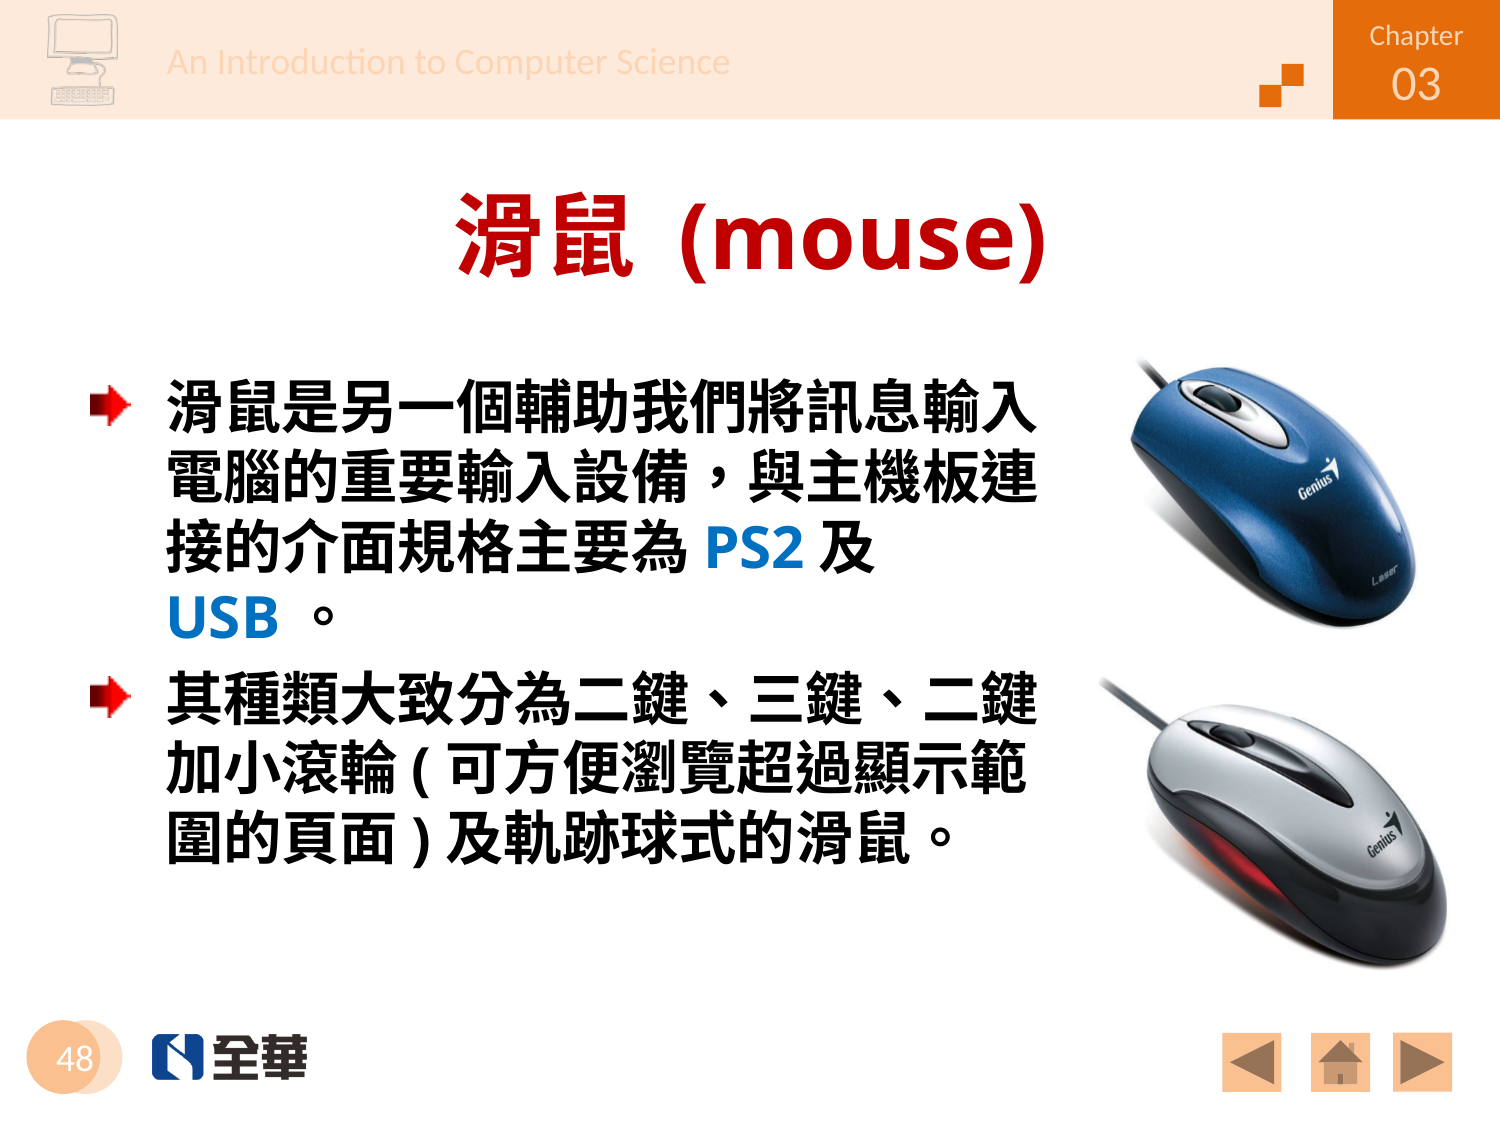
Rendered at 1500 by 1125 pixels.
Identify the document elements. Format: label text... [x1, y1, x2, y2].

picture [47, 14, 118, 106]
title 滑鼠 (mouse) [75, 138, 1425, 327]
picture [90, 385, 131, 426]
picture [1081, 665, 1458, 976]
picture [152, 1034, 307, 1080]
picture [1114, 345, 1426, 640]
list 滑鼠是另一個輔助我們將訊息輸入電腦的重要輸入設備，與主機板連接的介面規格主要為PS2及USB。 其種類大致分為二鍵、三鍵、二鍵加小滾輪(可方便瀏覽超過顯示範圍的頁面)及軌跡球式的滑鼠。 [75, 363, 1083, 1005]
picture [90, 676, 131, 718]
